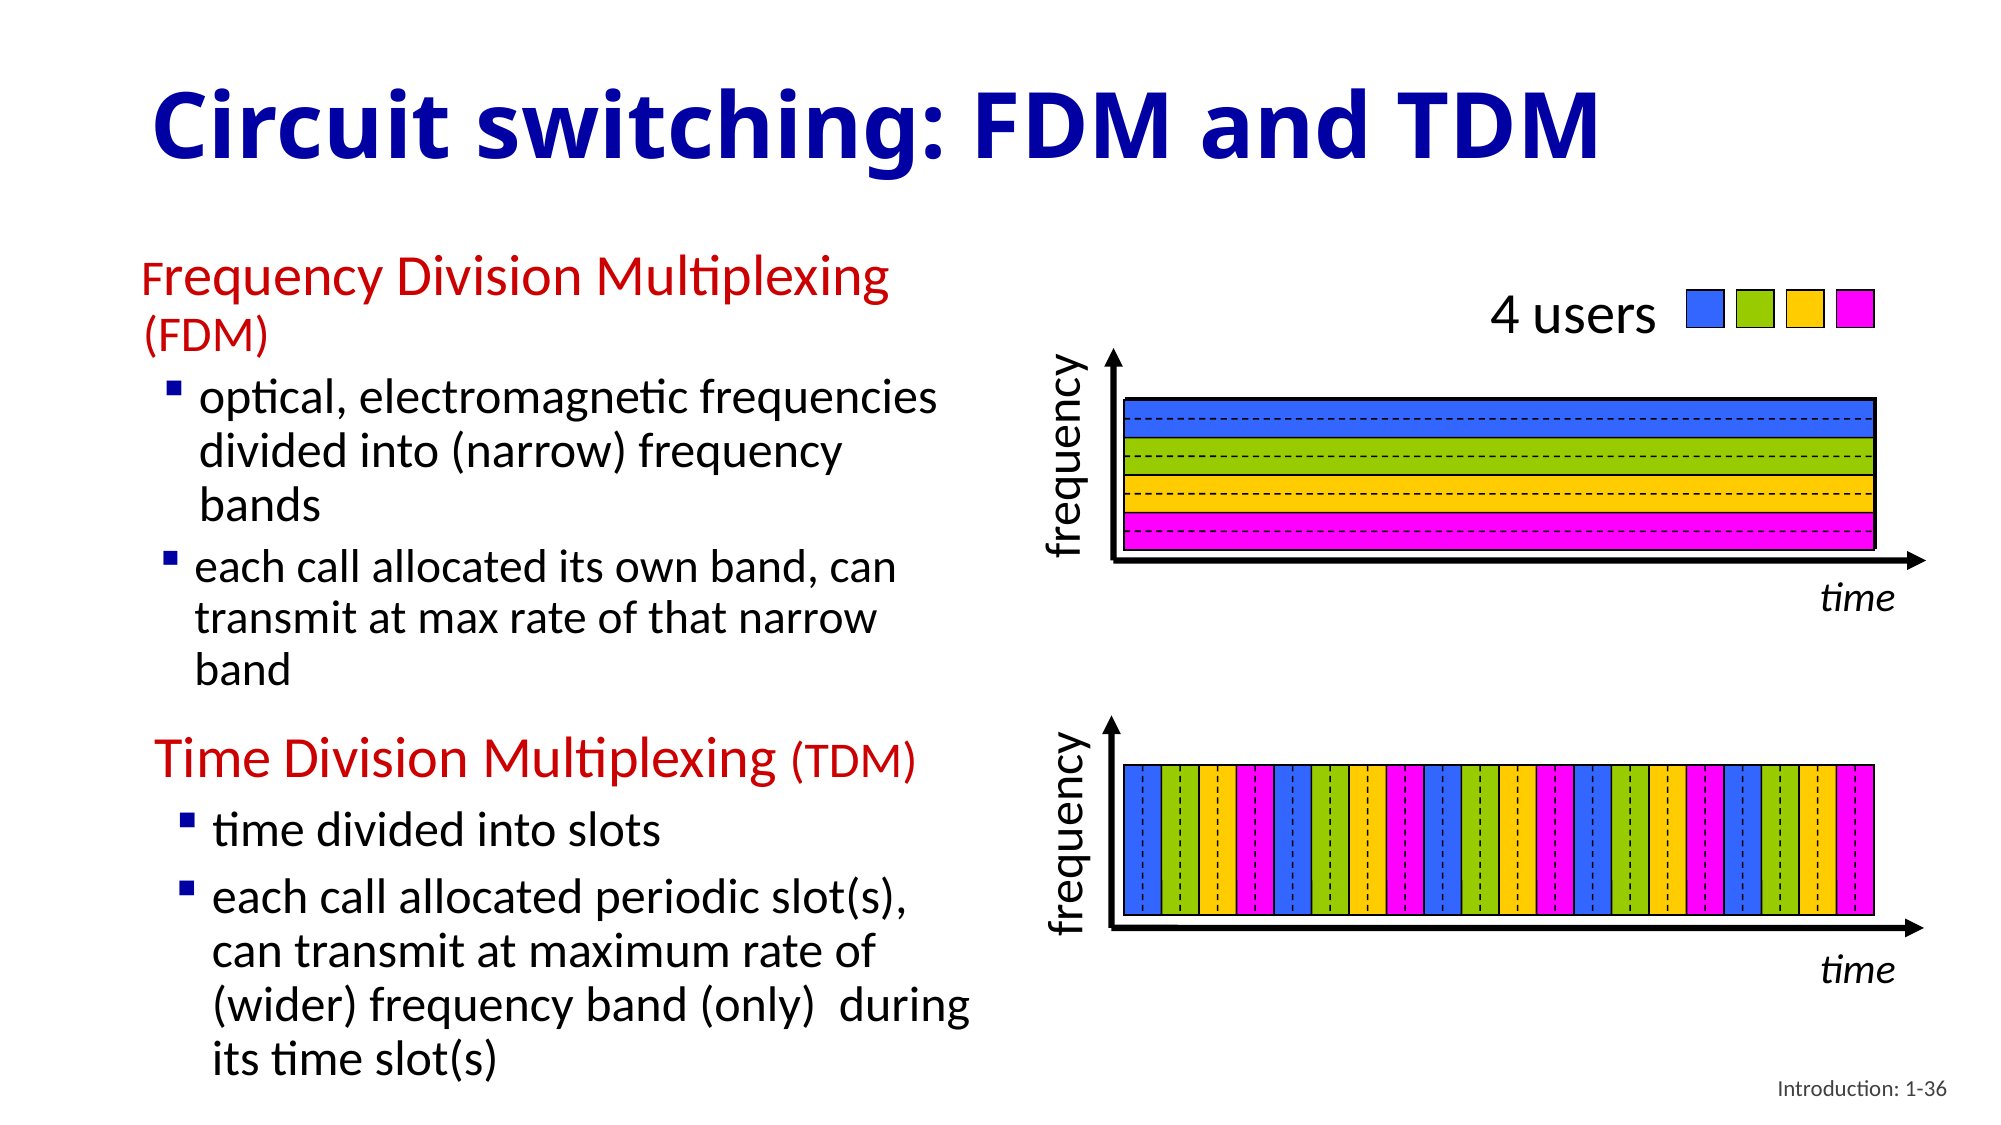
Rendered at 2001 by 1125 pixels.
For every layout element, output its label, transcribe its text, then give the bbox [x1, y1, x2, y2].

list Frequency Division Multiplexing (FDM) optical, electromagnetic frequencies divided into (narrow) frequency bands [126, 237, 990, 563]
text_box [1123, 765, 1142, 916]
text_box each call allocated periodic slot(s), can transmit at maximum rate of (wider) frequency band (only) during its time slot(s) [139, 863, 1005, 1125]
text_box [1024, 715, 1924, 1001]
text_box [1856, 765, 1874, 916]
text_box Time Division Multiplexing (TDM) time divided into slots [139, 720, 1006, 1125]
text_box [1022, 337, 1926, 629]
title Circuit switching: FDM and TDM [135, 55, 1861, 202]
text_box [1473, 267, 1874, 354]
text_box each call allocated its own band, can transmit at max rate of that narrow band [124, 533, 988, 705]
slide_number Introduction: 1- [1512, 1056, 1963, 1117]
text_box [1142, 765, 1856, 916]
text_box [1123, 418, 1874, 532]
